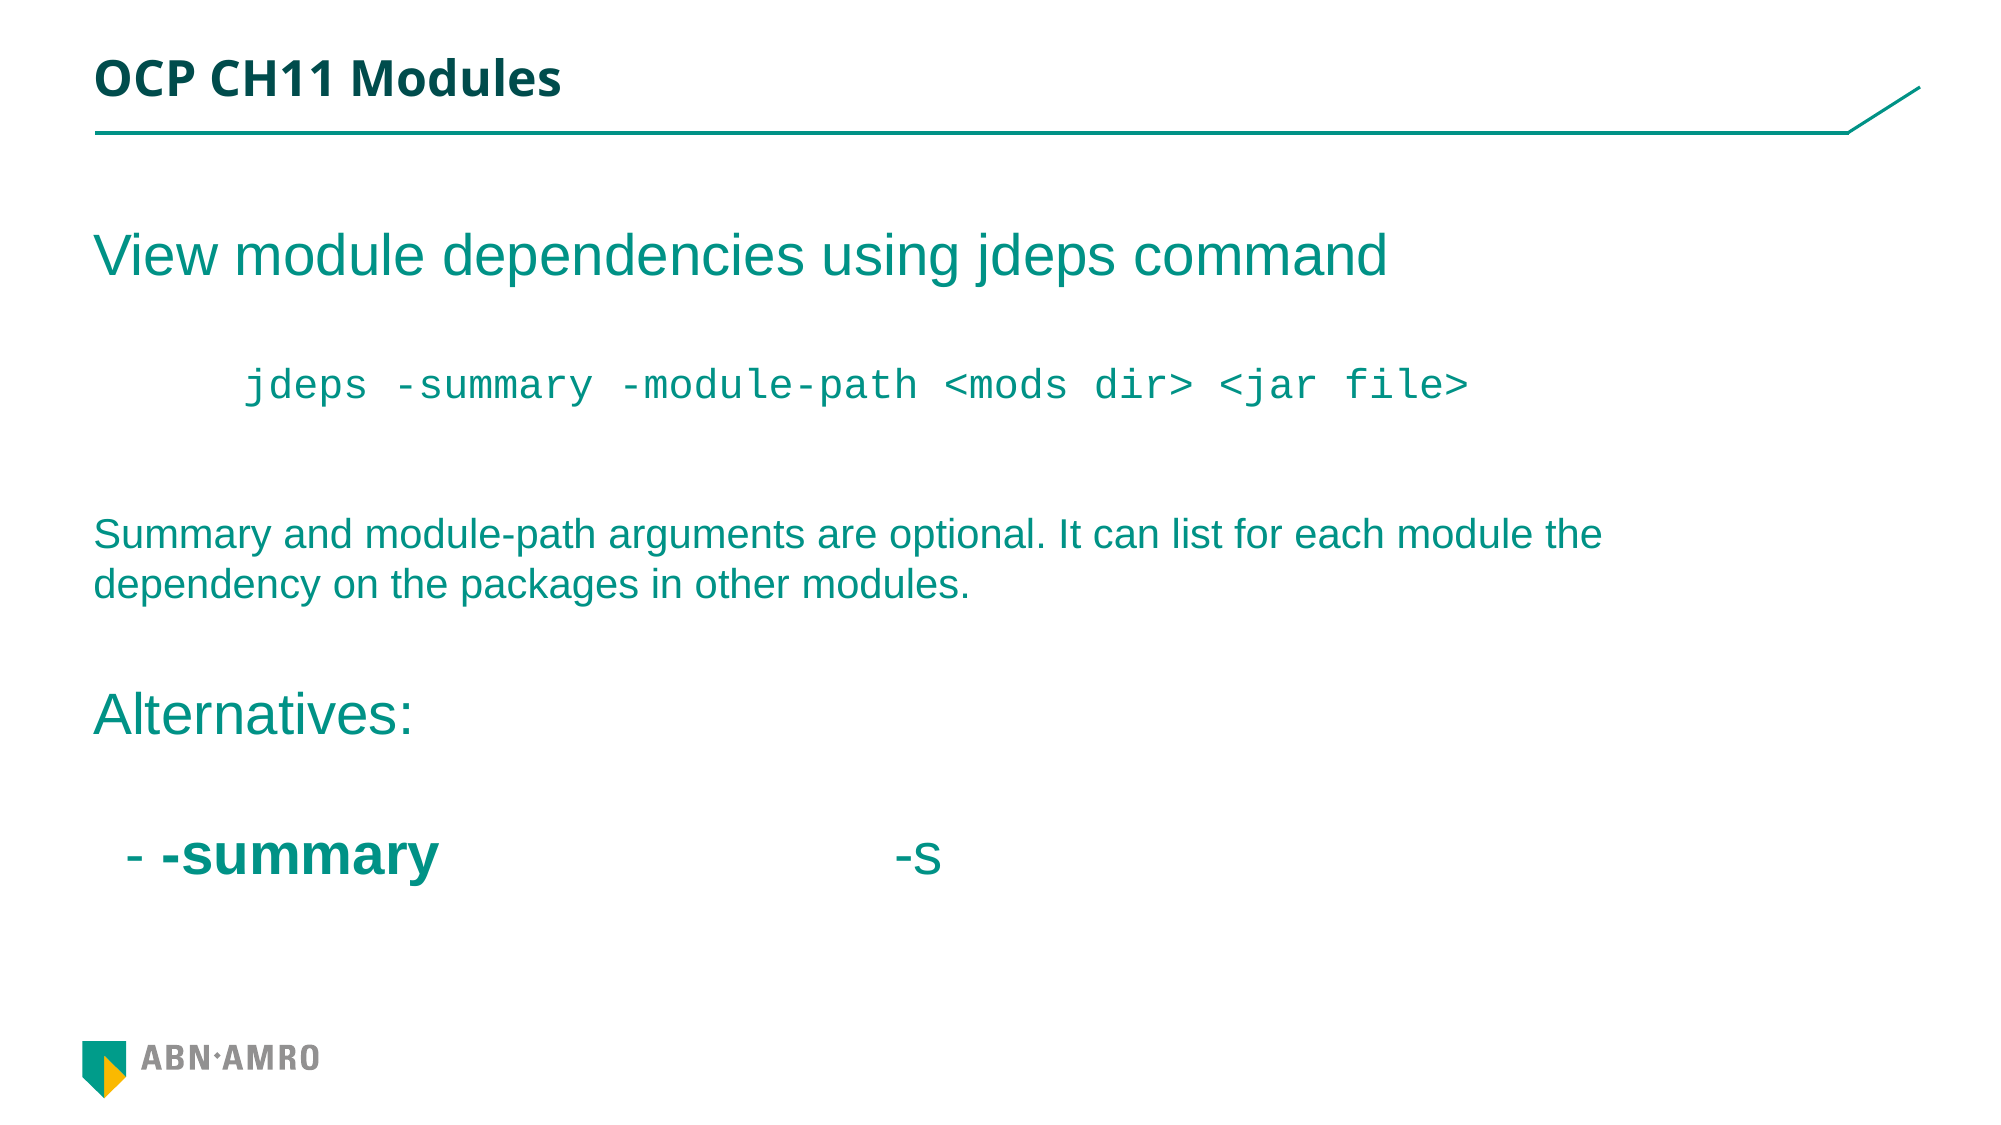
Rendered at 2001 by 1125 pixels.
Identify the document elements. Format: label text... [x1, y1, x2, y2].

text_box Alternatives: - -summary -s [78, 668, 1536, 894]
title OCP CH11 Modules [78, 30, 2000, 114]
text_box View module dependencies using jdeps command jdeps -summary -module-path <mods dir> <jar file> Summary and module-path arguments are optional. It can list for each module the dependency on the packages in other modules. [78, 209, 1745, 615]
